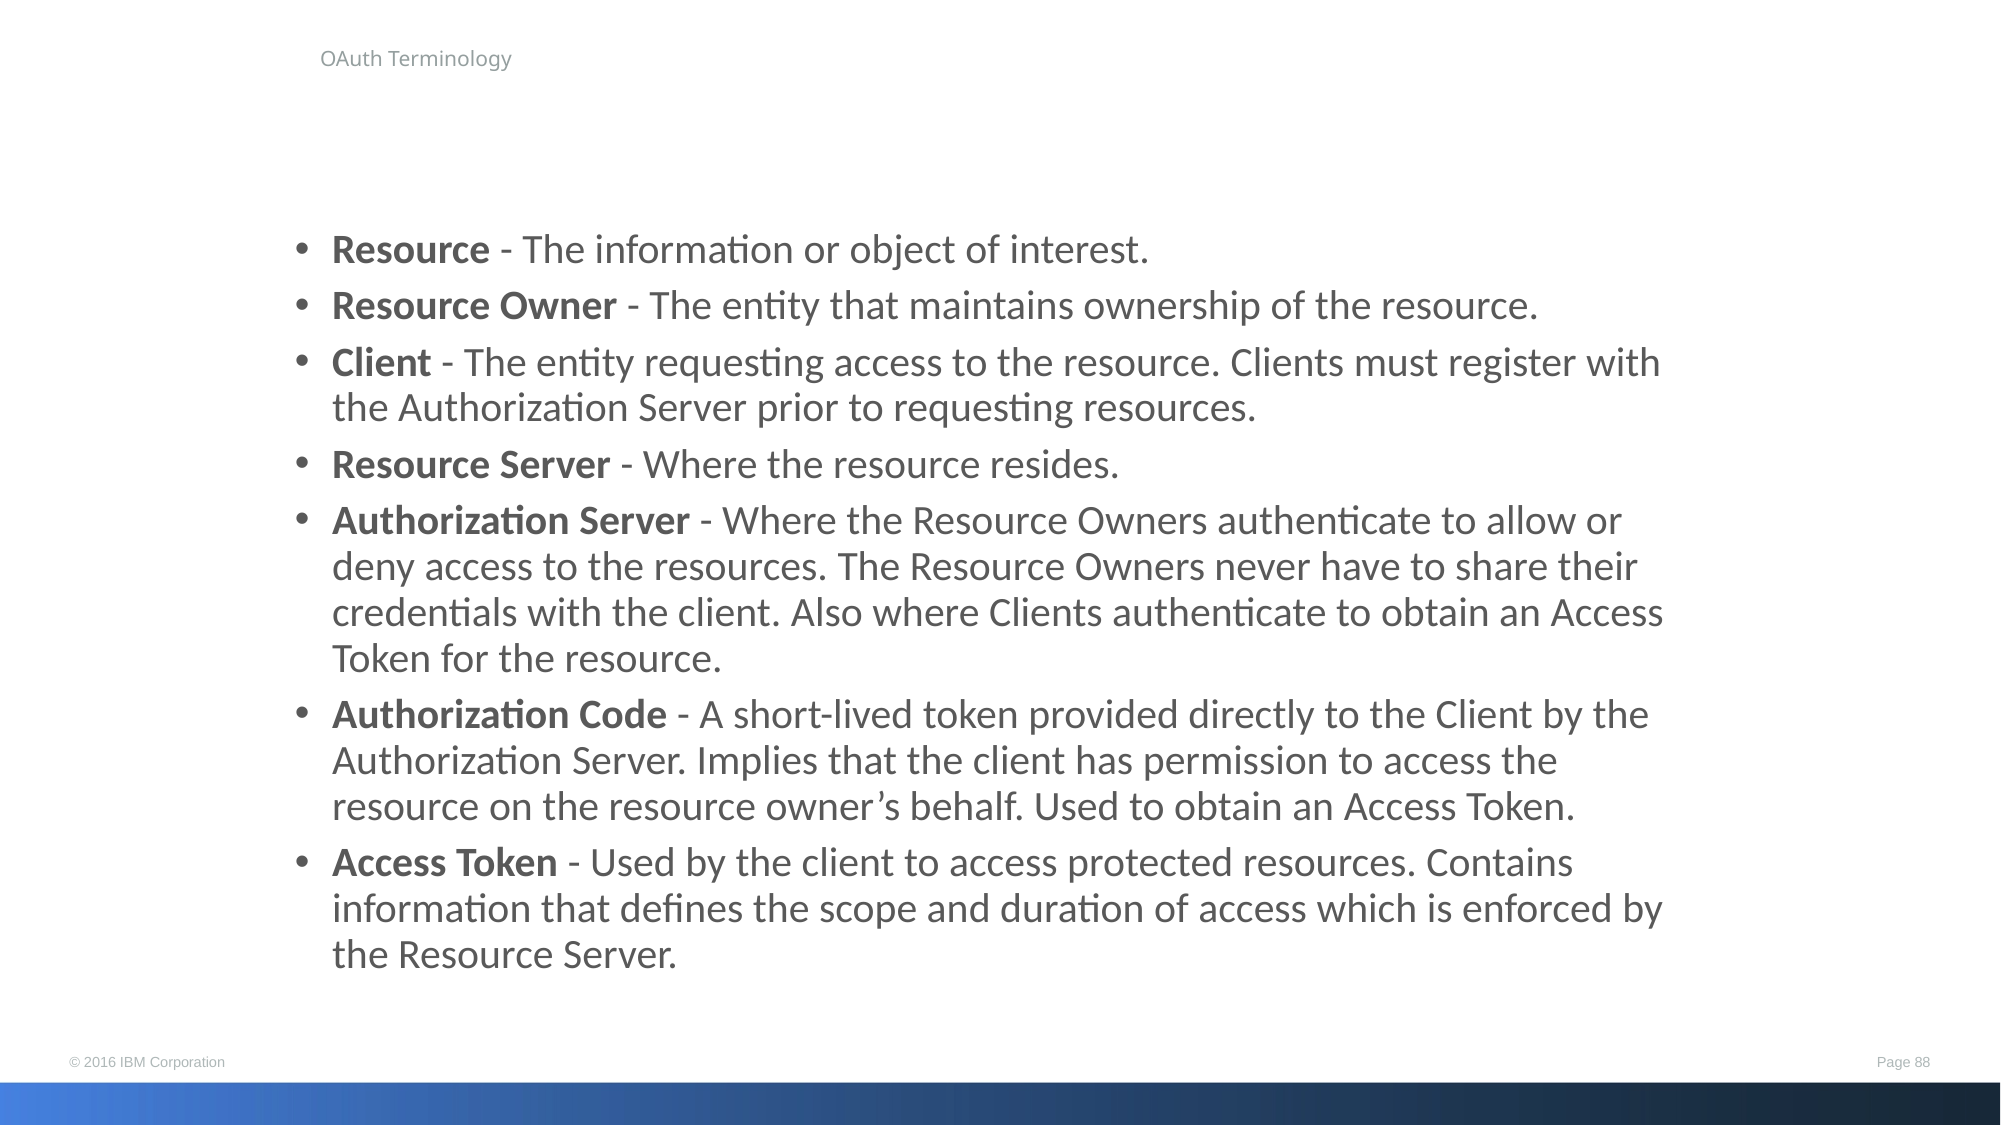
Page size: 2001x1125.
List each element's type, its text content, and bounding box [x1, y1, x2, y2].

text_box Resource - The information or object of interest. Resource Owner - The entity that maintains ownership of the resource. Client - The entity requesting access to the resource. Clients must register with the Authorization Server prior to requesting resources. Resource Server - Where the resource resides. Authorization Server - Where the Resource Owners authenticate to allow or deny access to the resources. The Resource Owners never have to share their credentials with the client. Also where Clients authenticate to obtain an Access Token for the resource. Authorization Code - A short-lived token provided directly to the Client by the Authorization Server. Implies that the client has permission to access the resource on the resource owner’s behalf. Used to obtain an Access Token. Access Token - Used by the client to access protected resources. Contains information that defines the scope and duration of access which is enforced by the Resource Server. [279, 208, 1705, 990]
title OAuth Terminology [304, 41, 1701, 105]
picture [0, 0, 2001, 1125]
